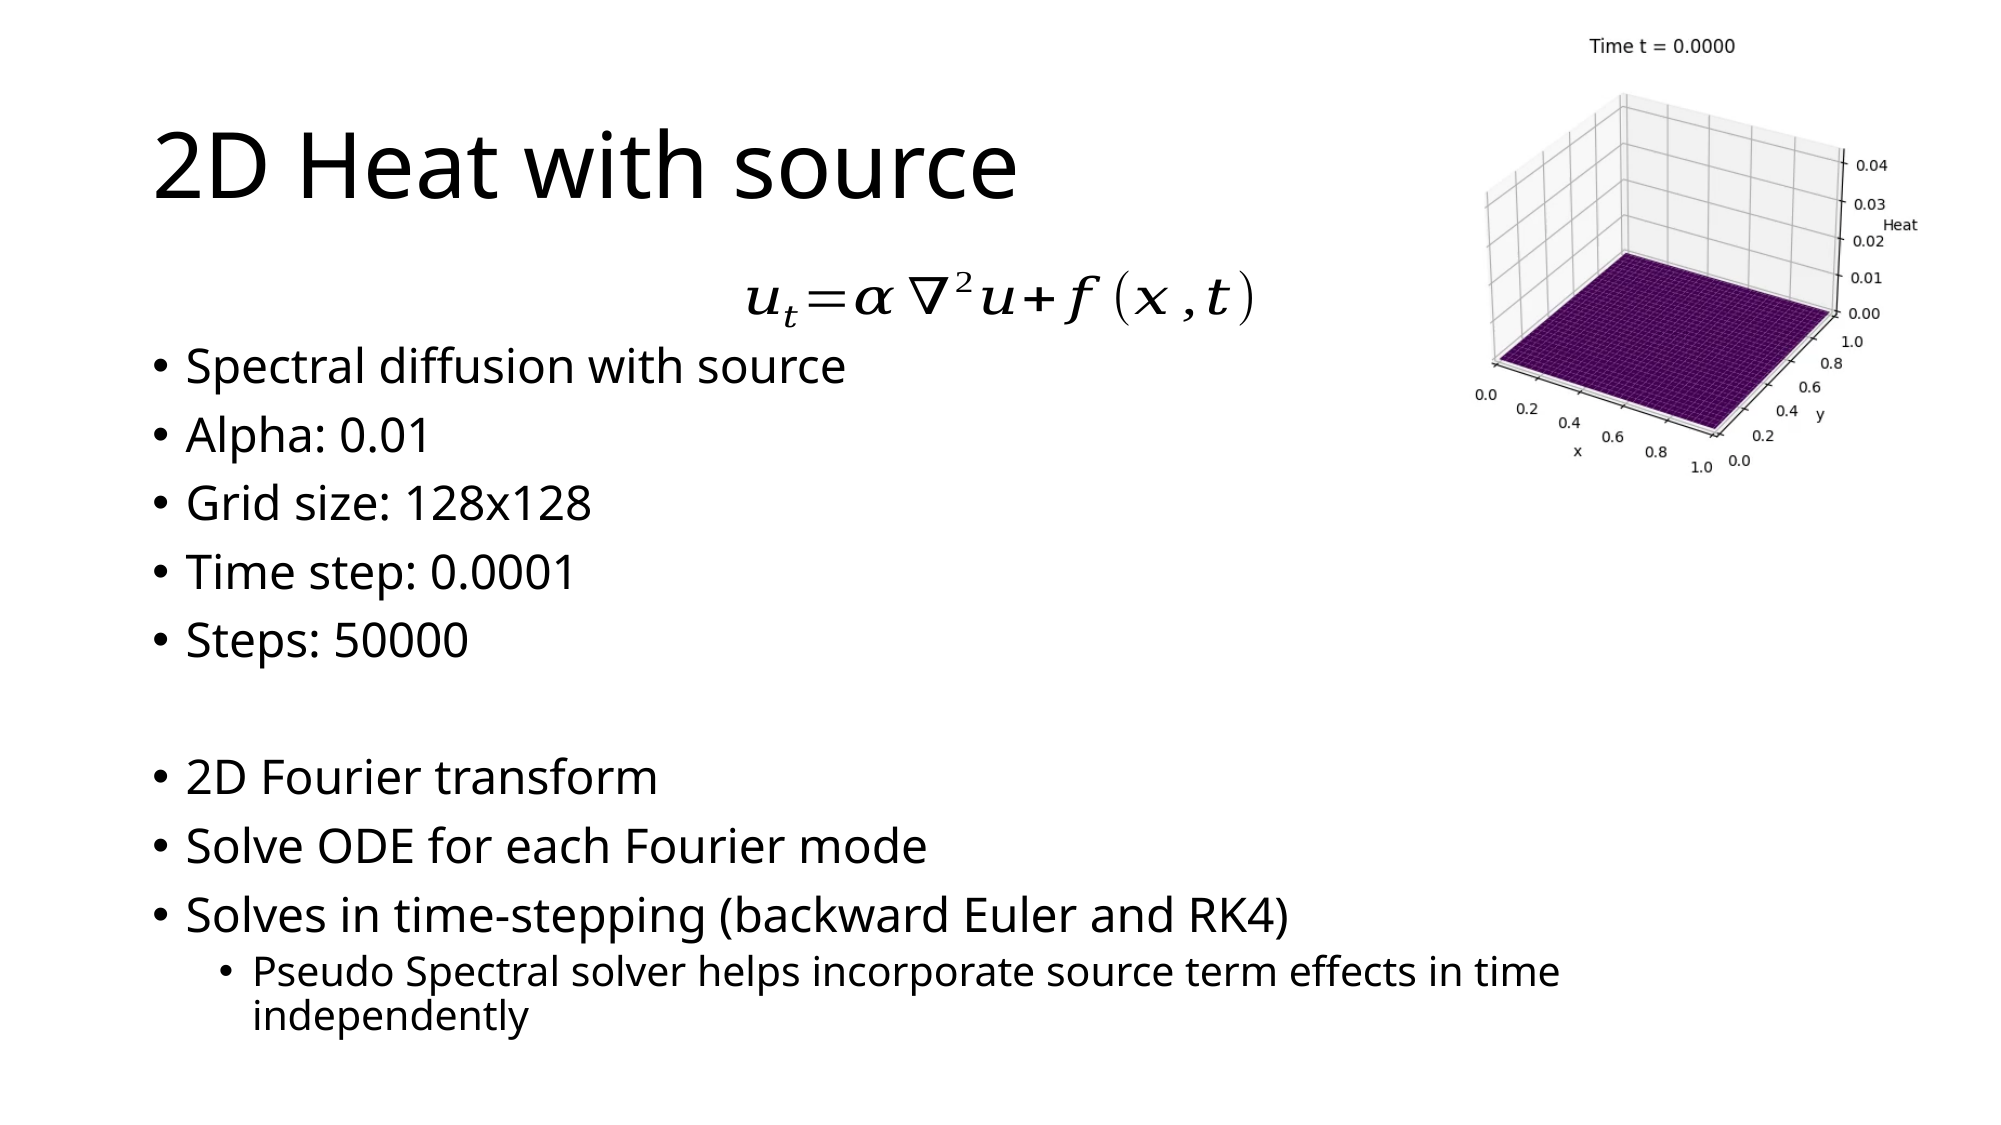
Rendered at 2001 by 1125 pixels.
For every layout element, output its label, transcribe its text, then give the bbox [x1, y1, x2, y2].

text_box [1306, 0, 2000, 521]
list Spectral diffusion with source Alpha: 0.01 Grid size: 128x128 Time step: 0.0001 Steps: 50000 2D Fourier transform Solve ODE for each Fourier mode Solves in time-stepping (backward Euler and RK4) Pseudo Spectral solver helps incorporate source term effects in time independently [137, 334, 1863, 1049]
title 2D Heat with source [137, 59, 1306, 278]
